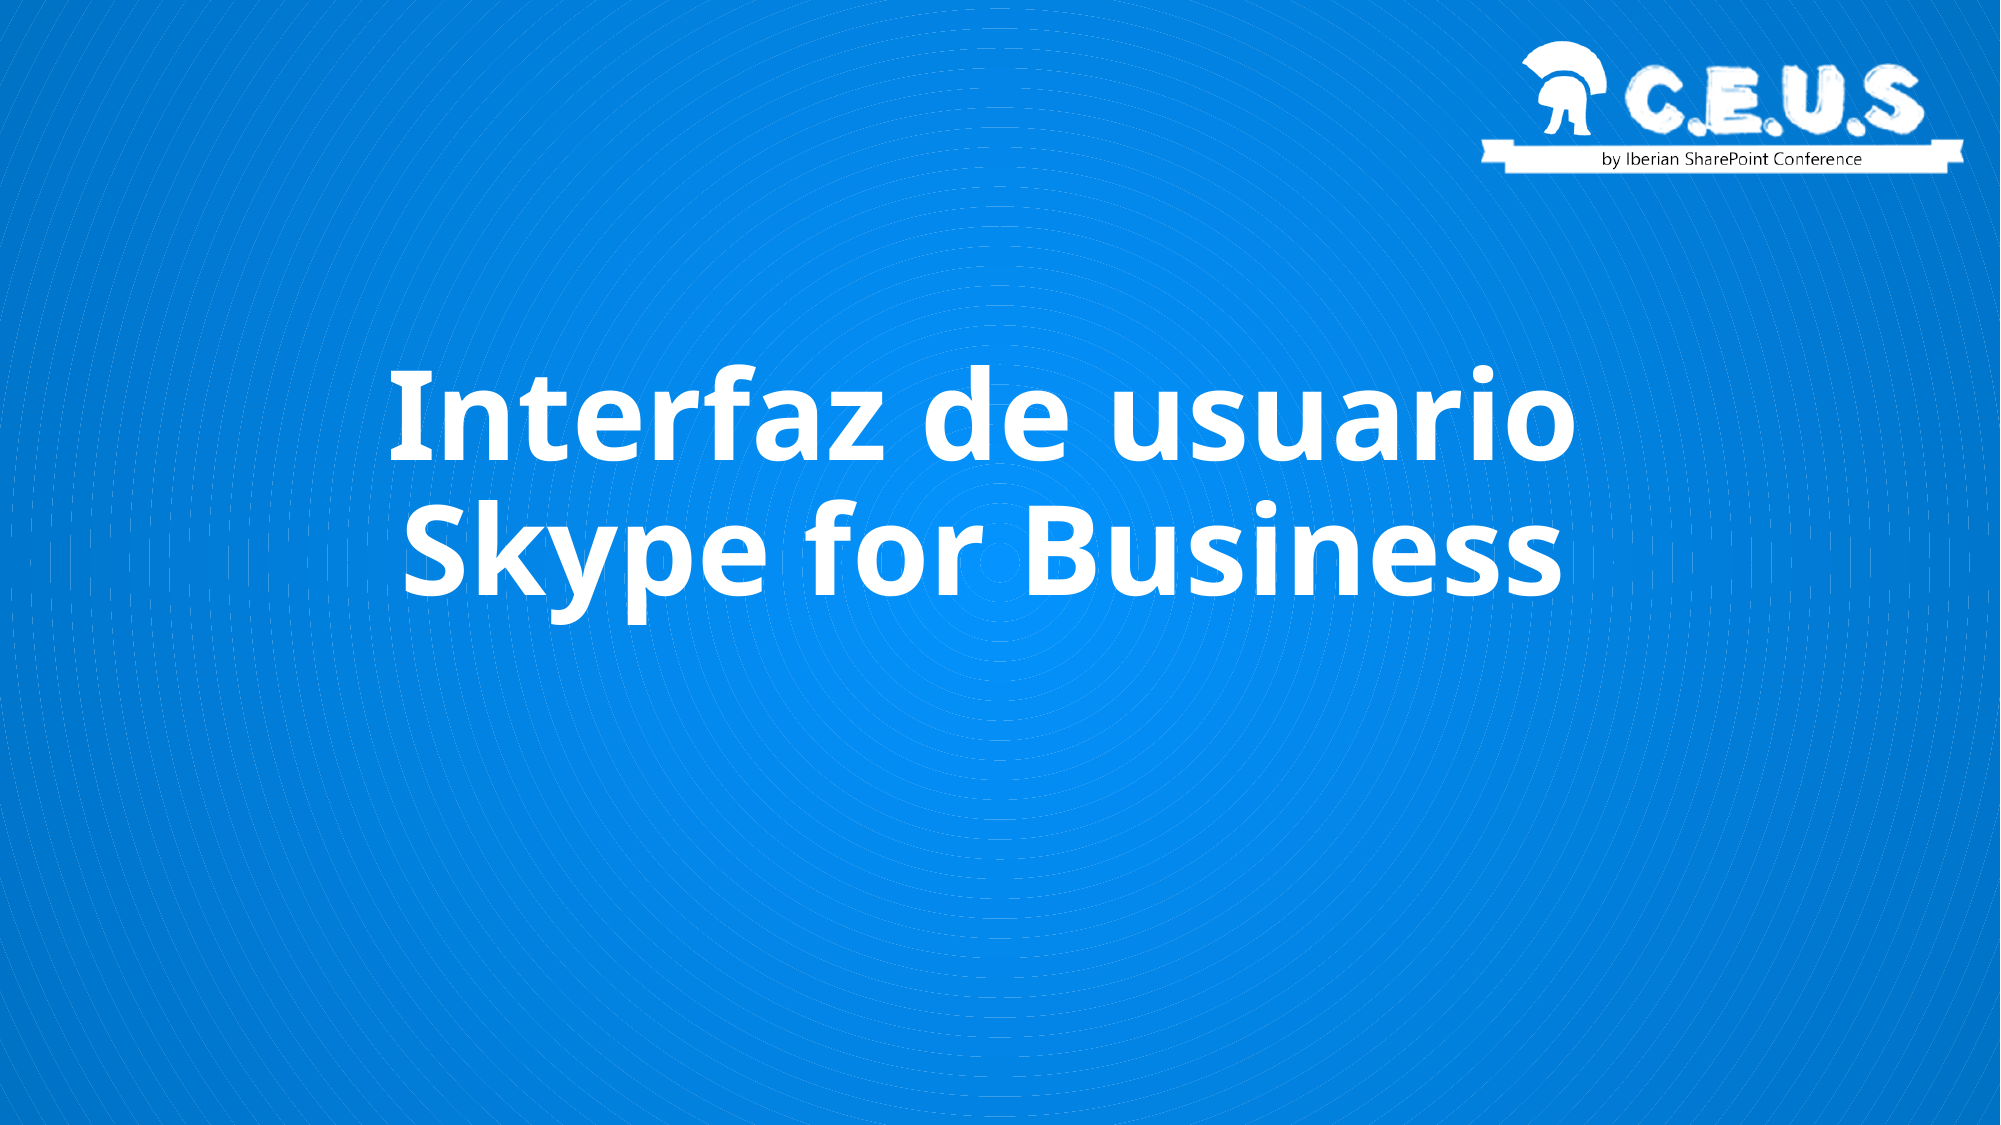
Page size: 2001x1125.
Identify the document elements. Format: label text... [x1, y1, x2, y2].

title Interfaz de usuario Skype for Business [137, 453, 1863, 672]
picture [1464, 23, 1975, 194]
